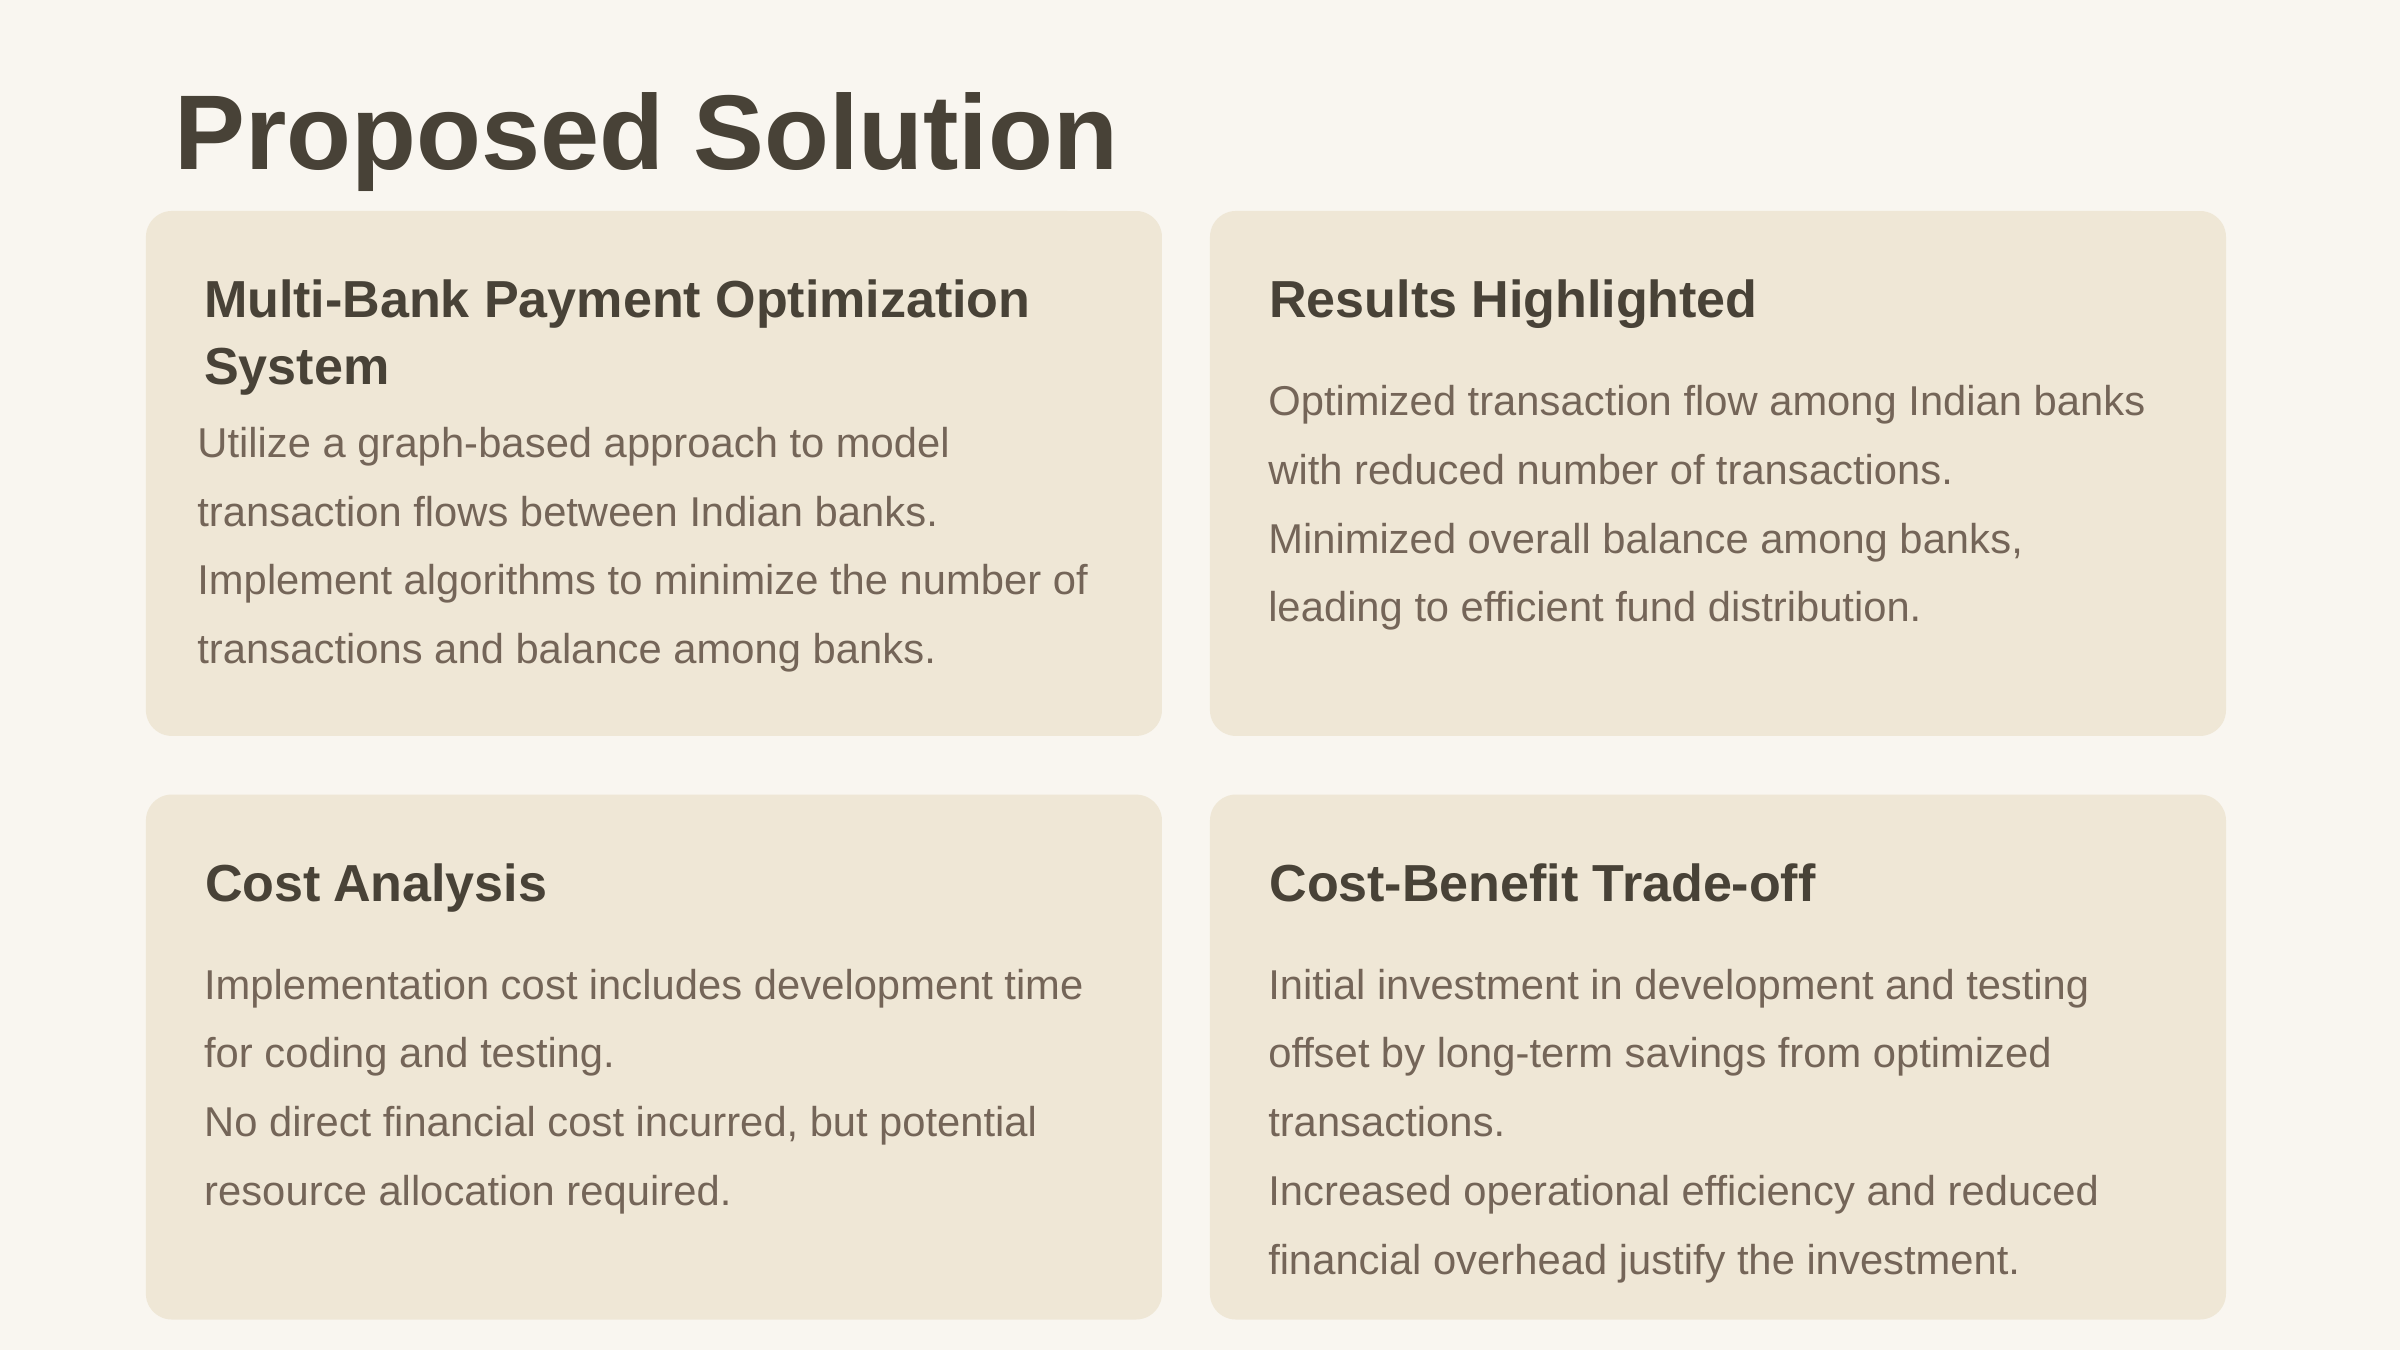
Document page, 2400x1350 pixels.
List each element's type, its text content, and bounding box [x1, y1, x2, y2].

text_box Multi-Bank Payment Optimization System [196, 254, 1112, 403]
text_box Proposed Solution [167, 49, 1128, 198]
text_box Optimized transaction flow among Indian banks with reduced number of transactions. Minimized overall balance among banks, leading to efficient fund distribution. [1260, 347, 2176, 638]
text_box Cost-Benefit Trade-off [1262, 837, 1824, 920]
text_box Implementation cost includes development time for coding and testing. No direct financial cost incurred, but potential resource allocation required. [196, 931, 1112, 1222]
text_box [145, 210, 1162, 736]
text_box [1209, 210, 2227, 736]
text_box Initial investment in development and testing offset by long-term savings from optimized transactions. Increased operational efficiency and reduced financial overhead justify the investment. [1260, 931, 2176, 1290]
text_box Cost Analysis [197, 837, 556, 920]
text_box [0, 0, 2400, 1350]
text_box [145, 794, 1162, 1320]
text_box Utilize a graph-based approach to model transaction flows between Indian banks. Implement algorithms to minimize the number of transactions and balance among banks. [190, 389, 1105, 680]
text_box [1209, 794, 2227, 1320]
text_box Results Highlighted [1261, 254, 1766, 336]
